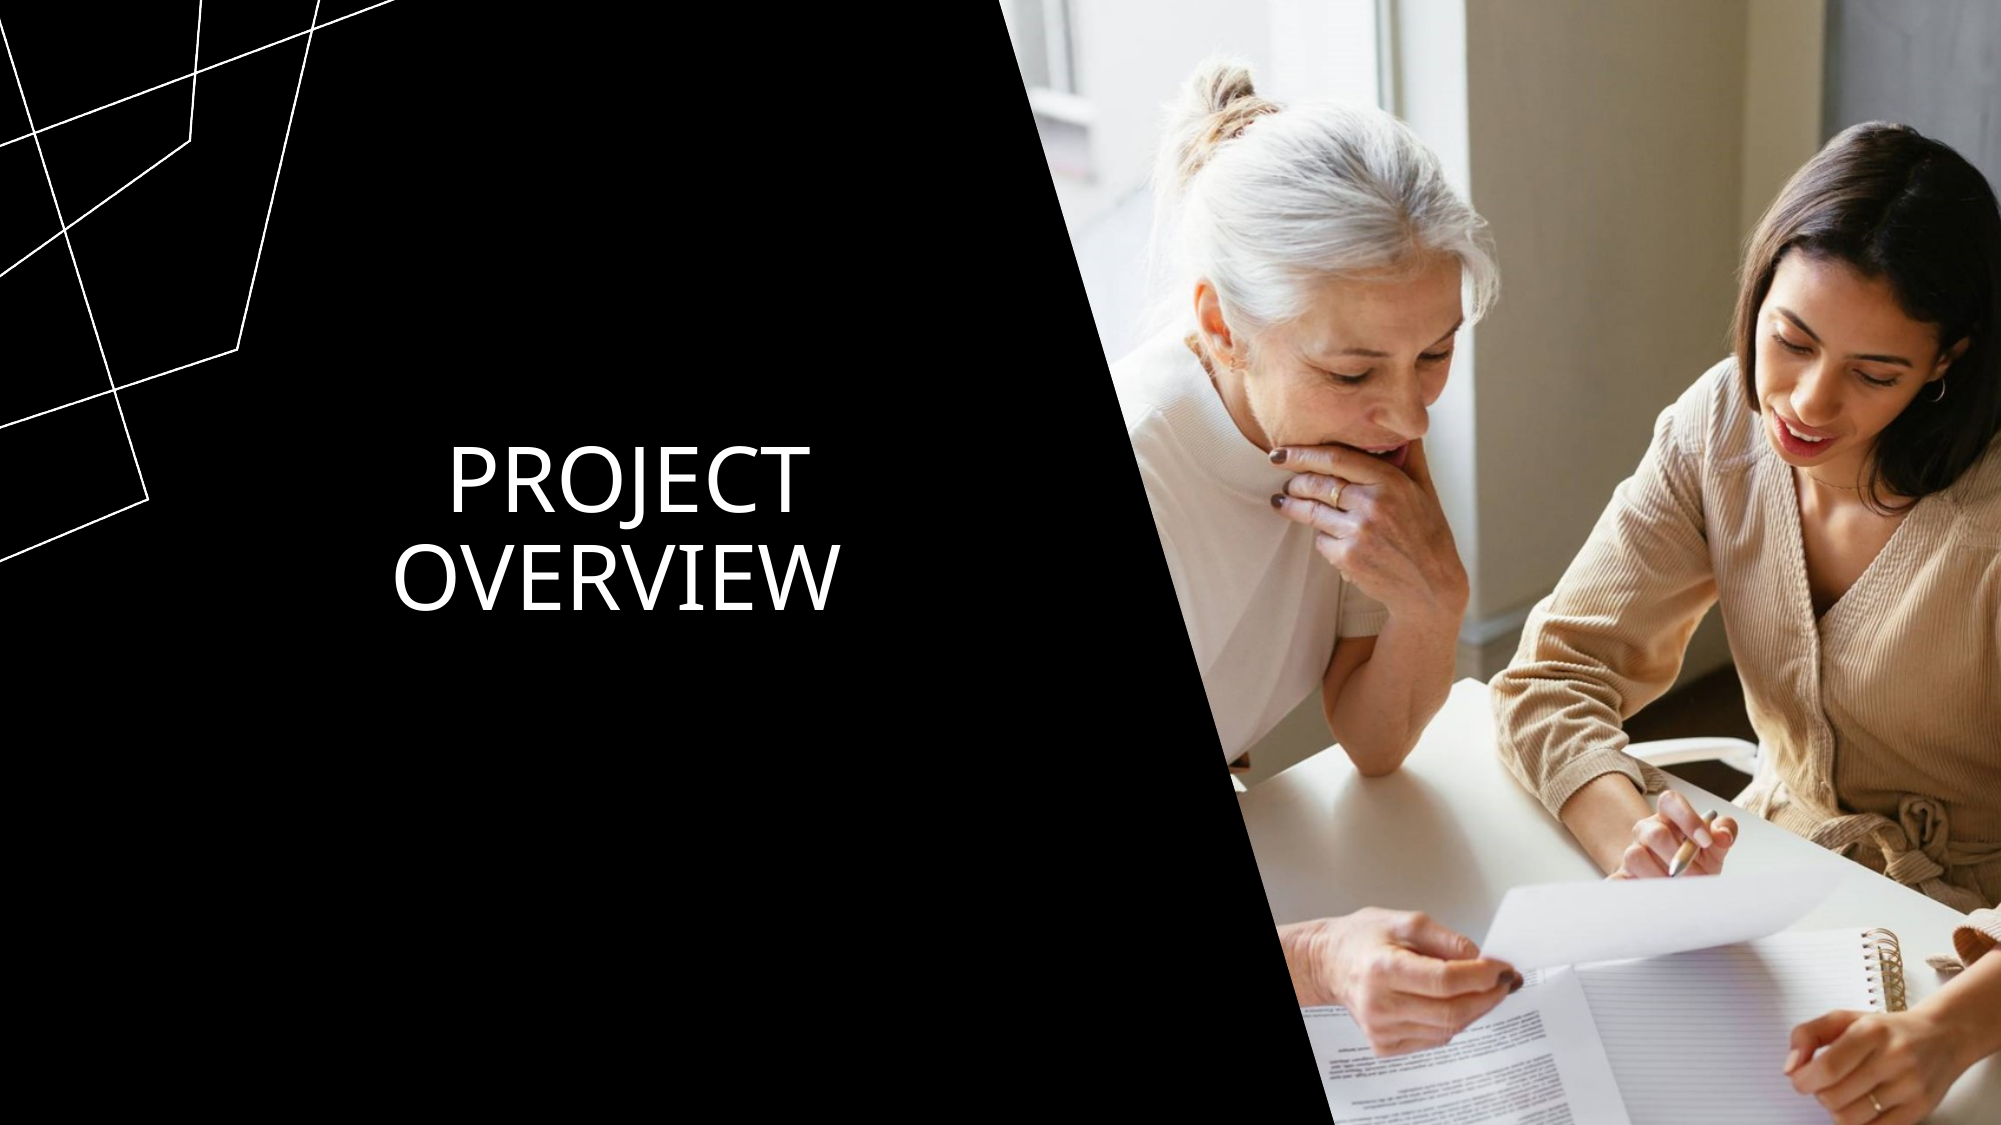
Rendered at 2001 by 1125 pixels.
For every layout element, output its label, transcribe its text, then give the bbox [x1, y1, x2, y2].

title project overview [201, 425, 998, 638]
picture [998, 0, 2001, 1125]
picture [0, 0, 696, 620]
